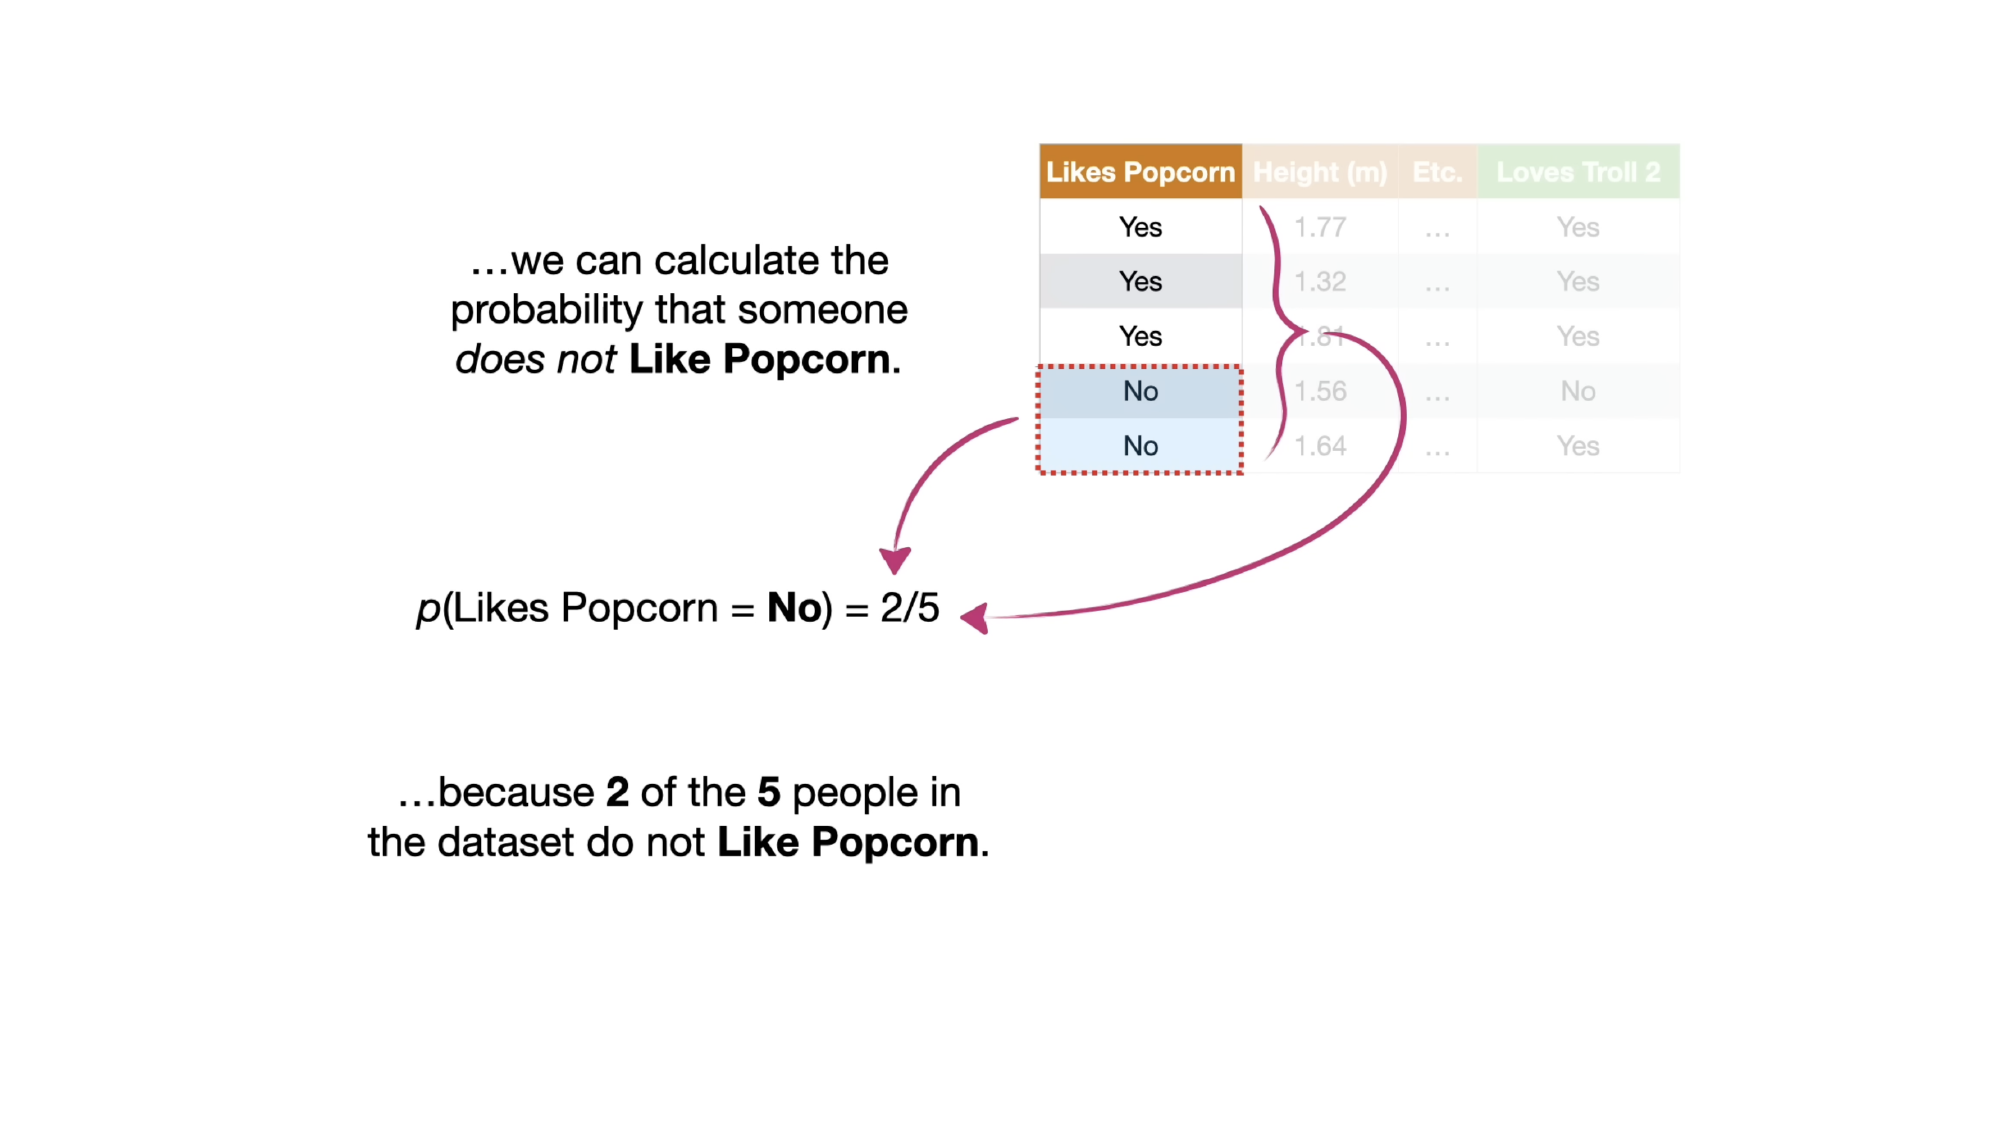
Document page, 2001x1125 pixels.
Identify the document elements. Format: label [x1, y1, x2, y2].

picture [243, 105, 1756, 1020]
